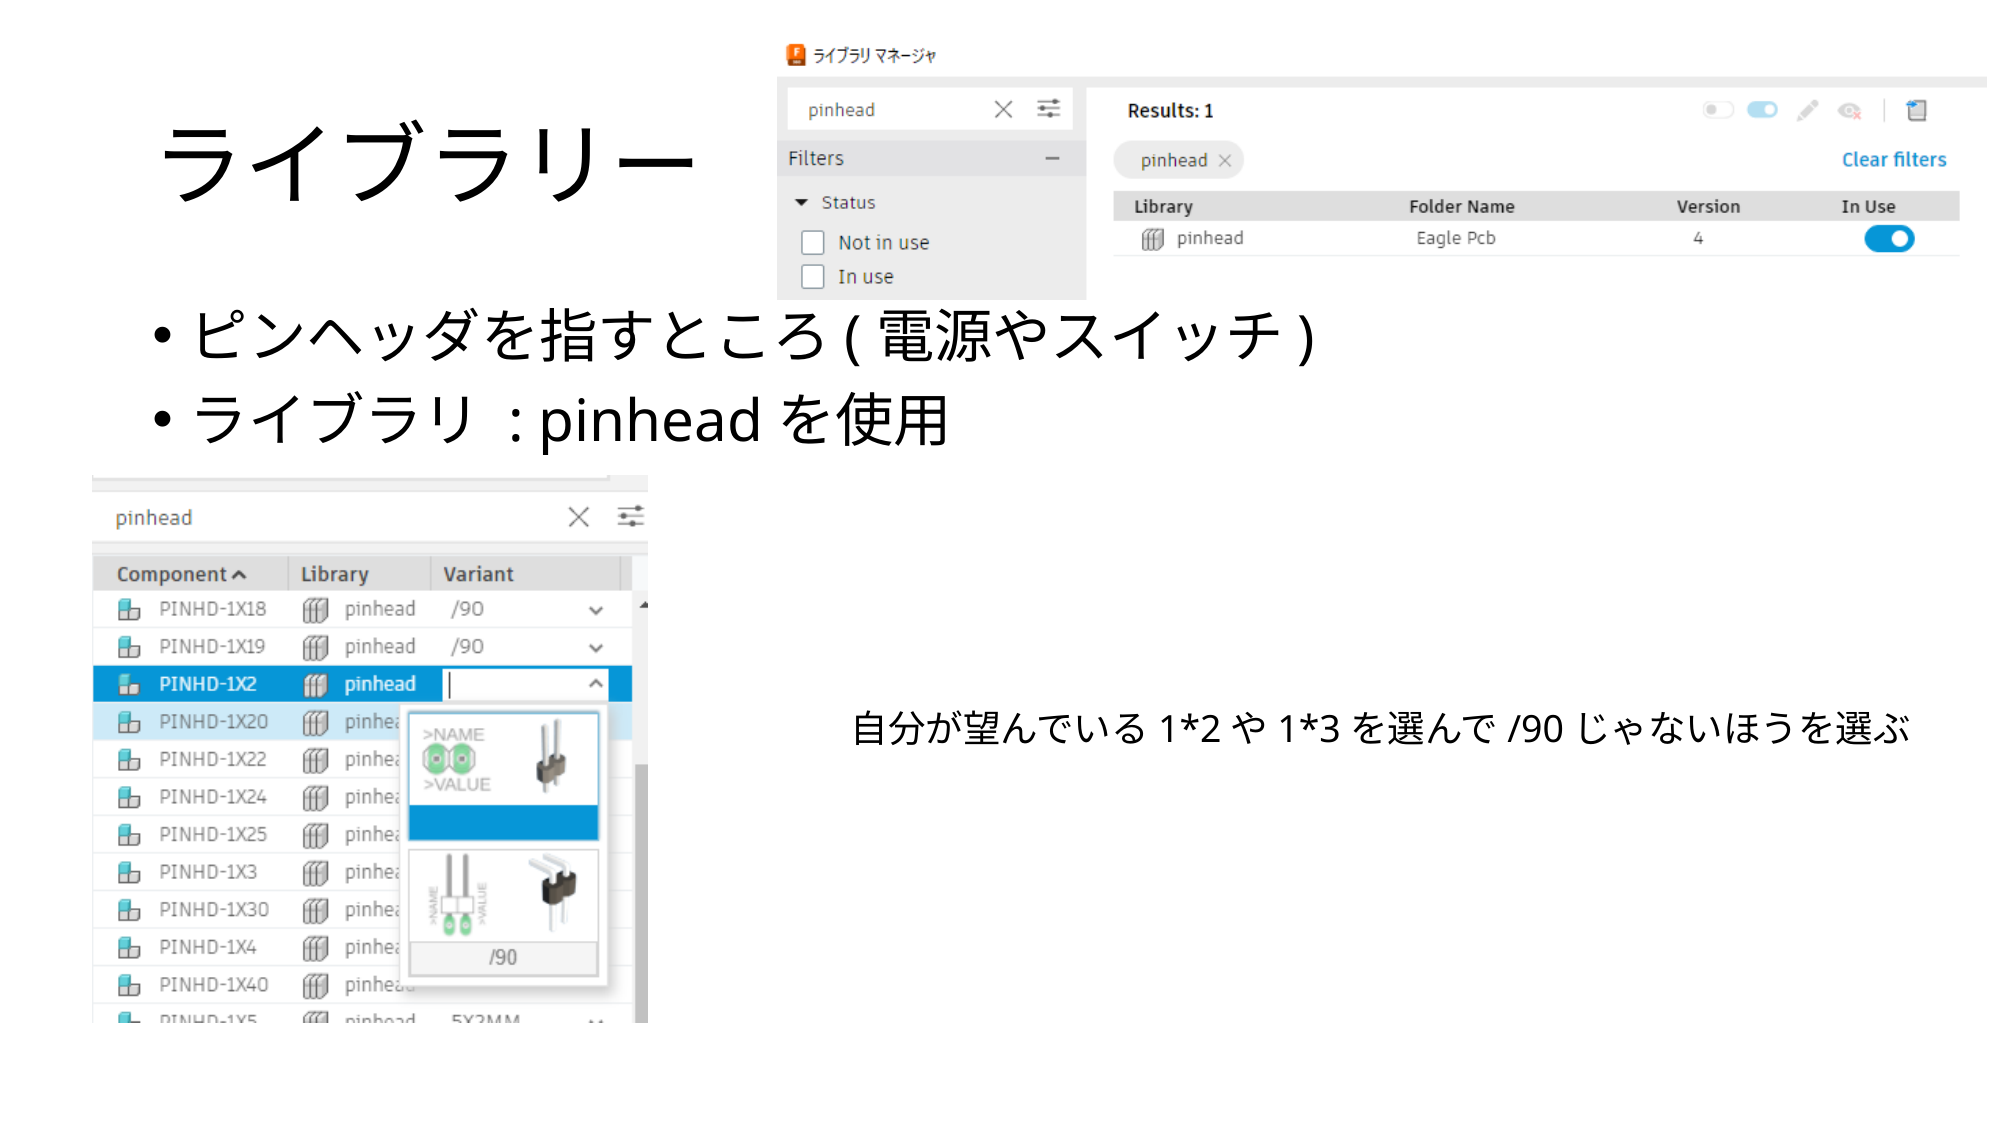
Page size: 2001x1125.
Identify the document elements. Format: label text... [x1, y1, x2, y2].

text_box 自分が望んでいる1*2や1*3を選んで/90じゃないほうを選ぶ [836, 697, 1928, 758]
picture [777, 36, 1987, 300]
title ライブラリー [137, 59, 777, 278]
list ピンヘッダを指すところ(電源やスイッチ) ライブラリ : pinheadを使用 [137, 299, 1863, 479]
picture [92, 475, 648, 1023]
